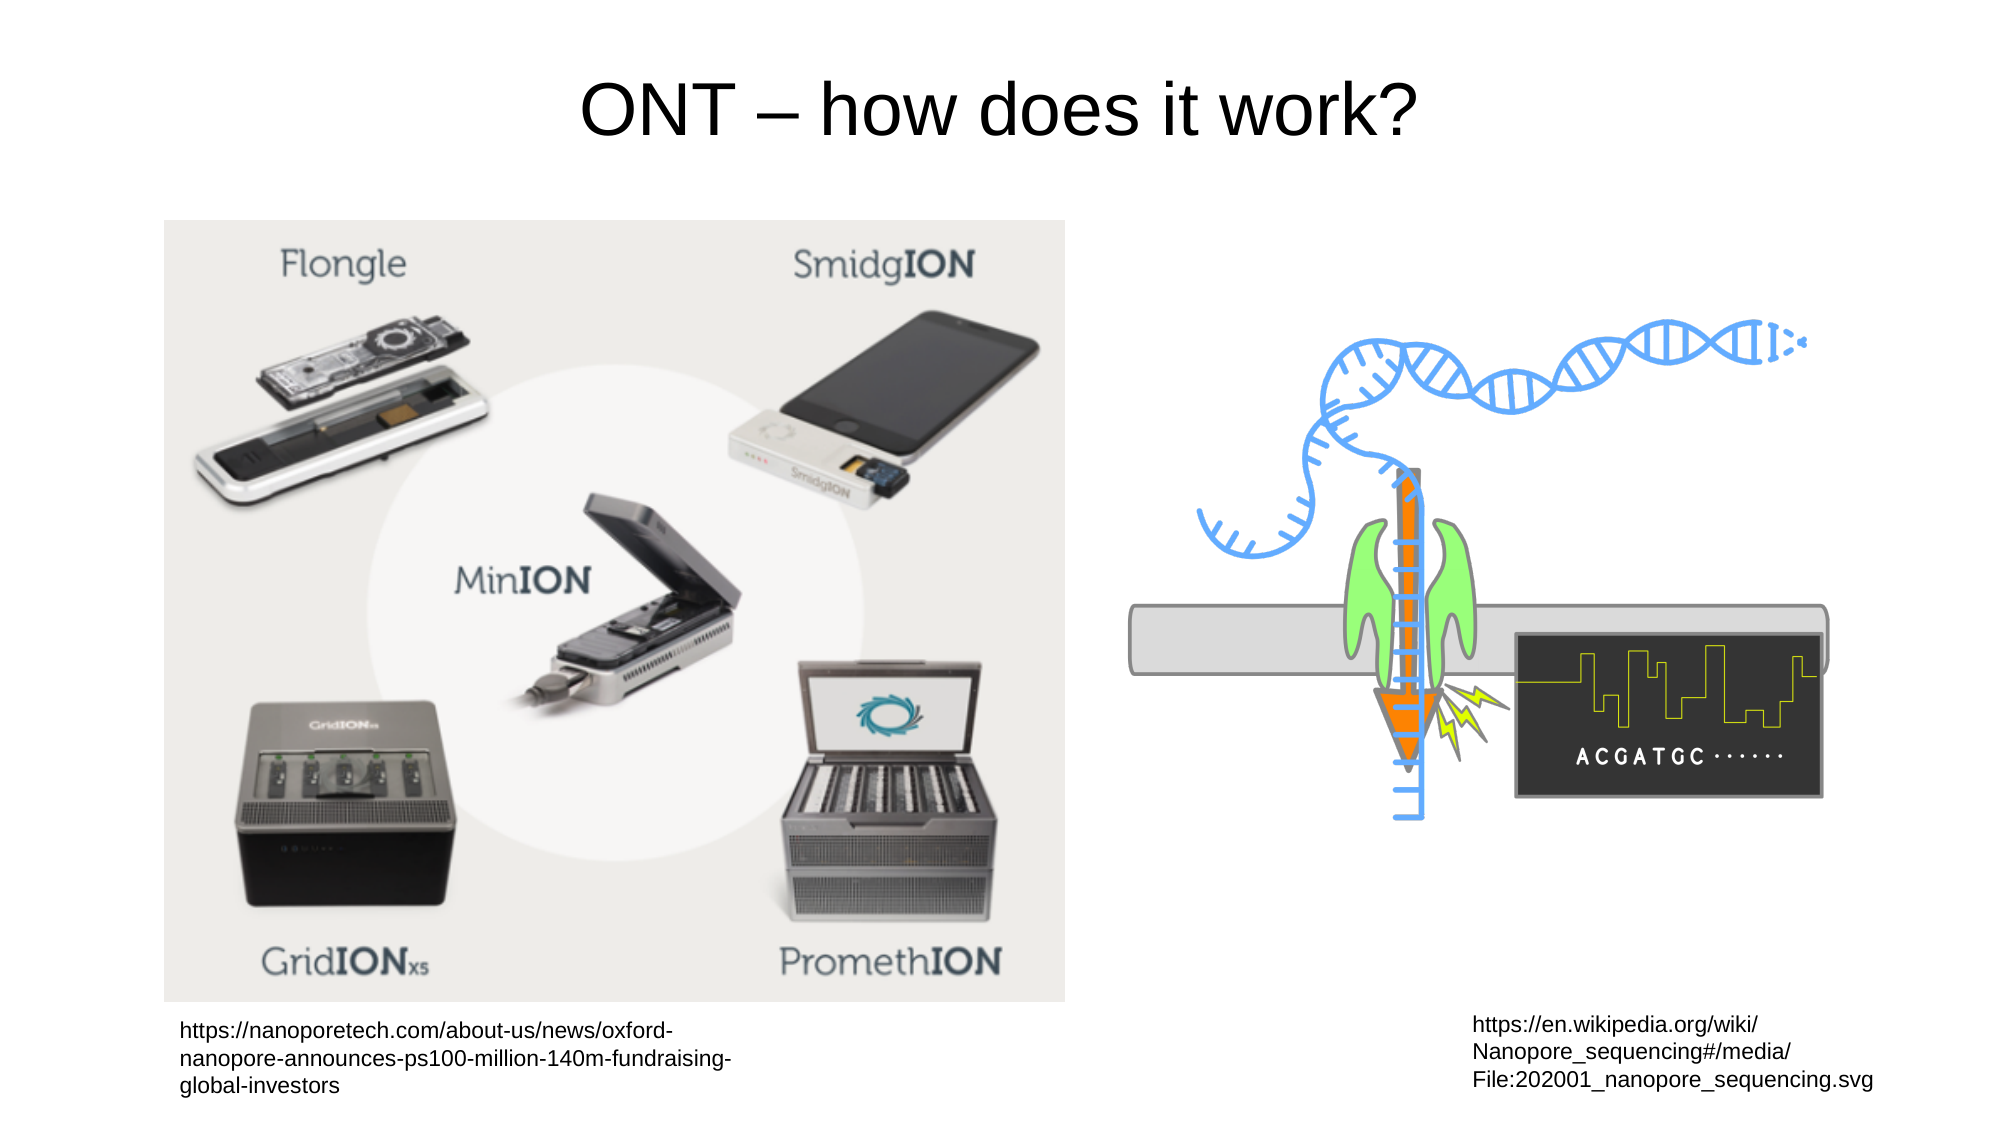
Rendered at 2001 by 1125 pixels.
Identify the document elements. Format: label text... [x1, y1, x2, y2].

text_box https://nanoporetech.com/about-us/news/oxford-nanopore-announces-ps100-million-140m-fundraising-global-investors [164, 1008, 761, 1106]
picture [164, 219, 1959, 1003]
text_box https://en.wikipedia.org/wiki/Nanopore_sequencing#/media/File:202001_nanopore_sequencing.svg [1457, 1002, 1958, 1100]
title ONT – how does it work? [137, 2, 1863, 220]
